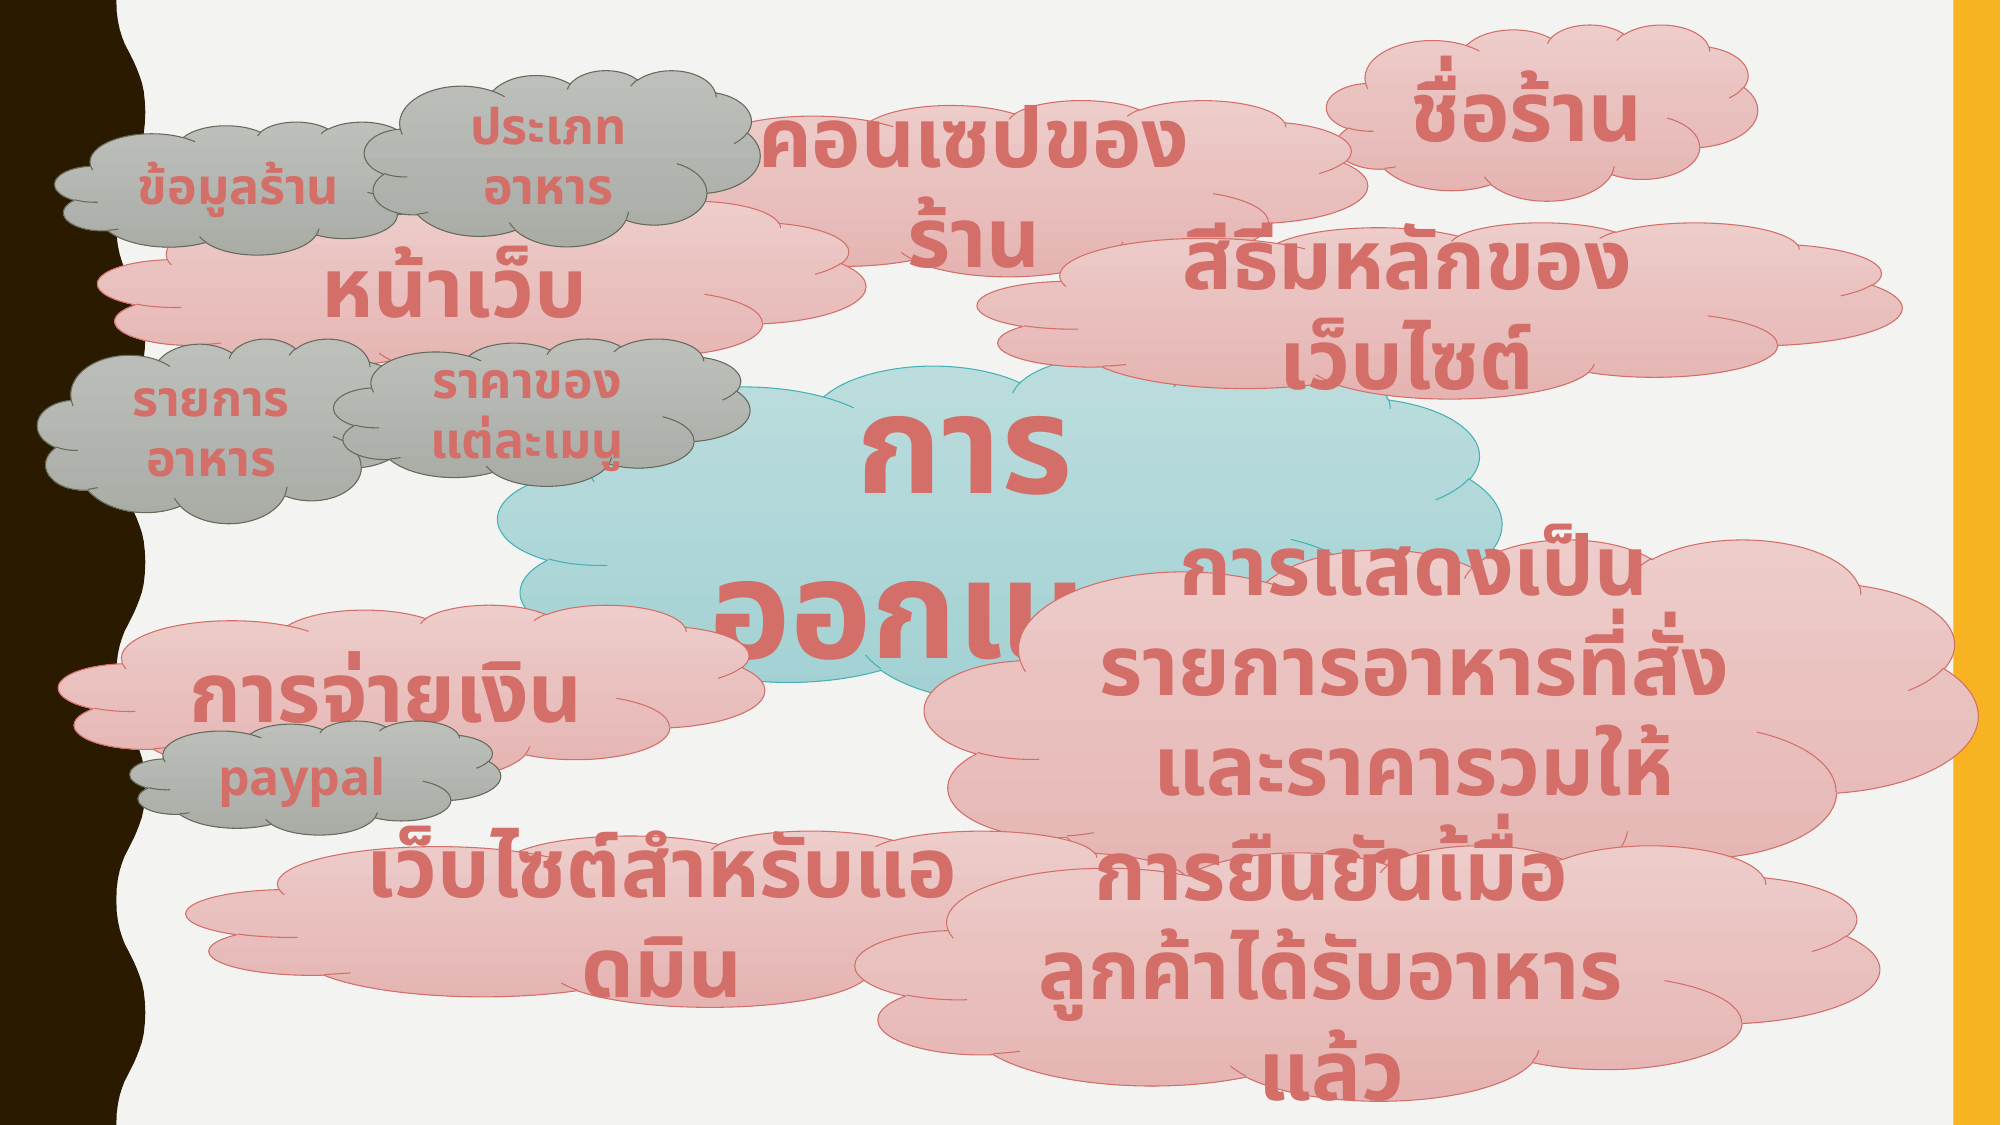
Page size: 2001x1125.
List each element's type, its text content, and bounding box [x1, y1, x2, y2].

text_box ประเภทอาหาร [363, 70, 761, 248]
text_box paypal [129, 720, 502, 836]
text_box ข้อมูลร้าน [53, 121, 400, 256]
text_box ชื่อร้าน [1325, 24, 1759, 202]
text_box สีธีมหลักของเว็บไซต์ [976, 222, 1903, 400]
text_box การยืนยันเมื่อลูกค้าได้รับอาหารแล้ว [854, 845, 1881, 1102]
text_box เว็บไซต์สำหรับแอดมิน [185, 830, 1185, 1008]
text_box การออกแบบ [496, 365, 1503, 693]
text_box รายการอาหาร [36, 338, 388, 525]
text_box การแสดงเป็นรายการอาหารที่สั่งและราคารวมให้ลูกค้า [923, 539, 1979, 874]
text_box การจ่ายเงิน [57, 604, 766, 771]
text_box คอนเซปของร้าน [707, 100, 1369, 278]
text_box ราคาของแต่ละเมนู [332, 338, 751, 487]
text_box หน้าเว็บ [96, 201, 867, 364]
